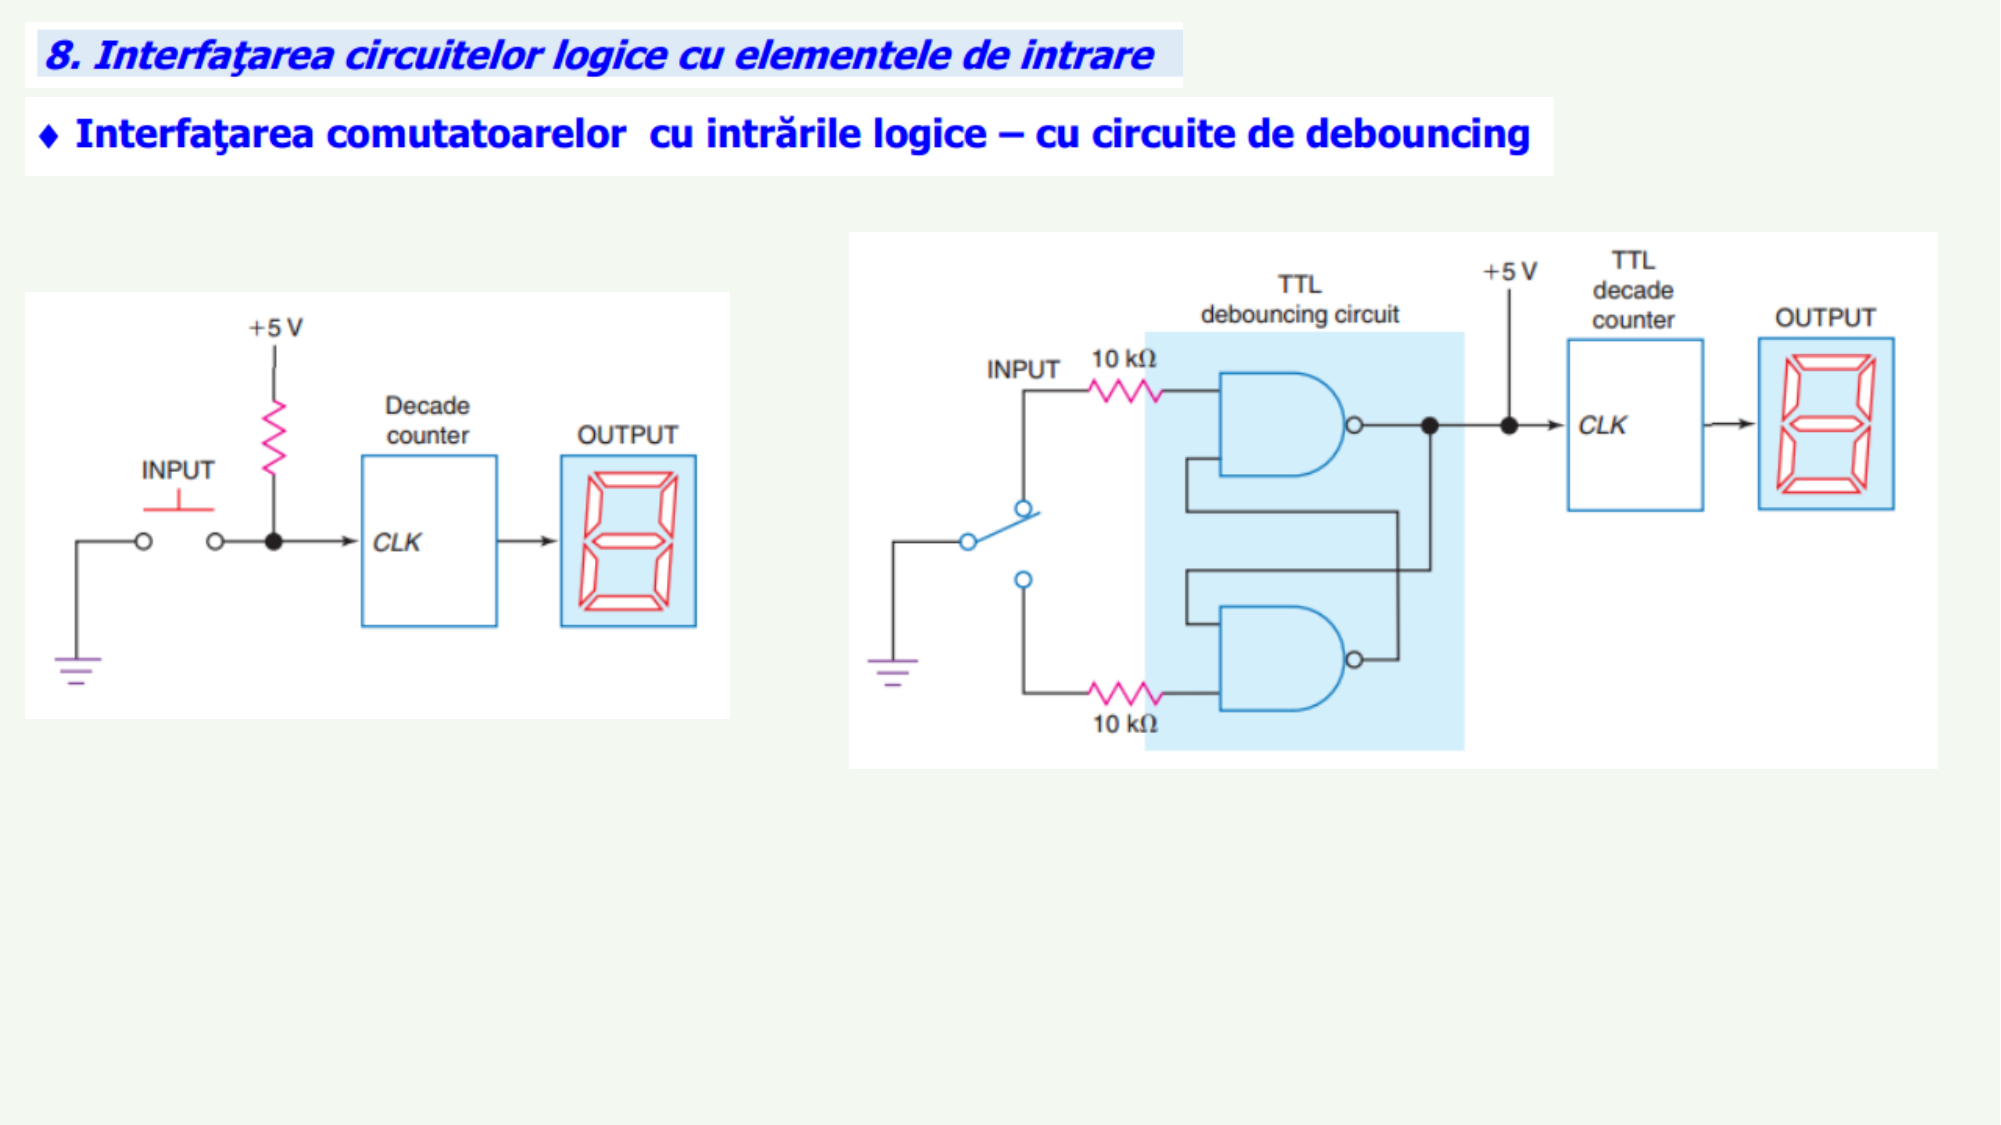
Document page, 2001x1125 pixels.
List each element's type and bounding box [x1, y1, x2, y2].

picture [849, 232, 1938, 769]
picture [25, 292, 730, 720]
picture [24, 97, 1554, 176]
picture [24, 22, 1183, 89]
